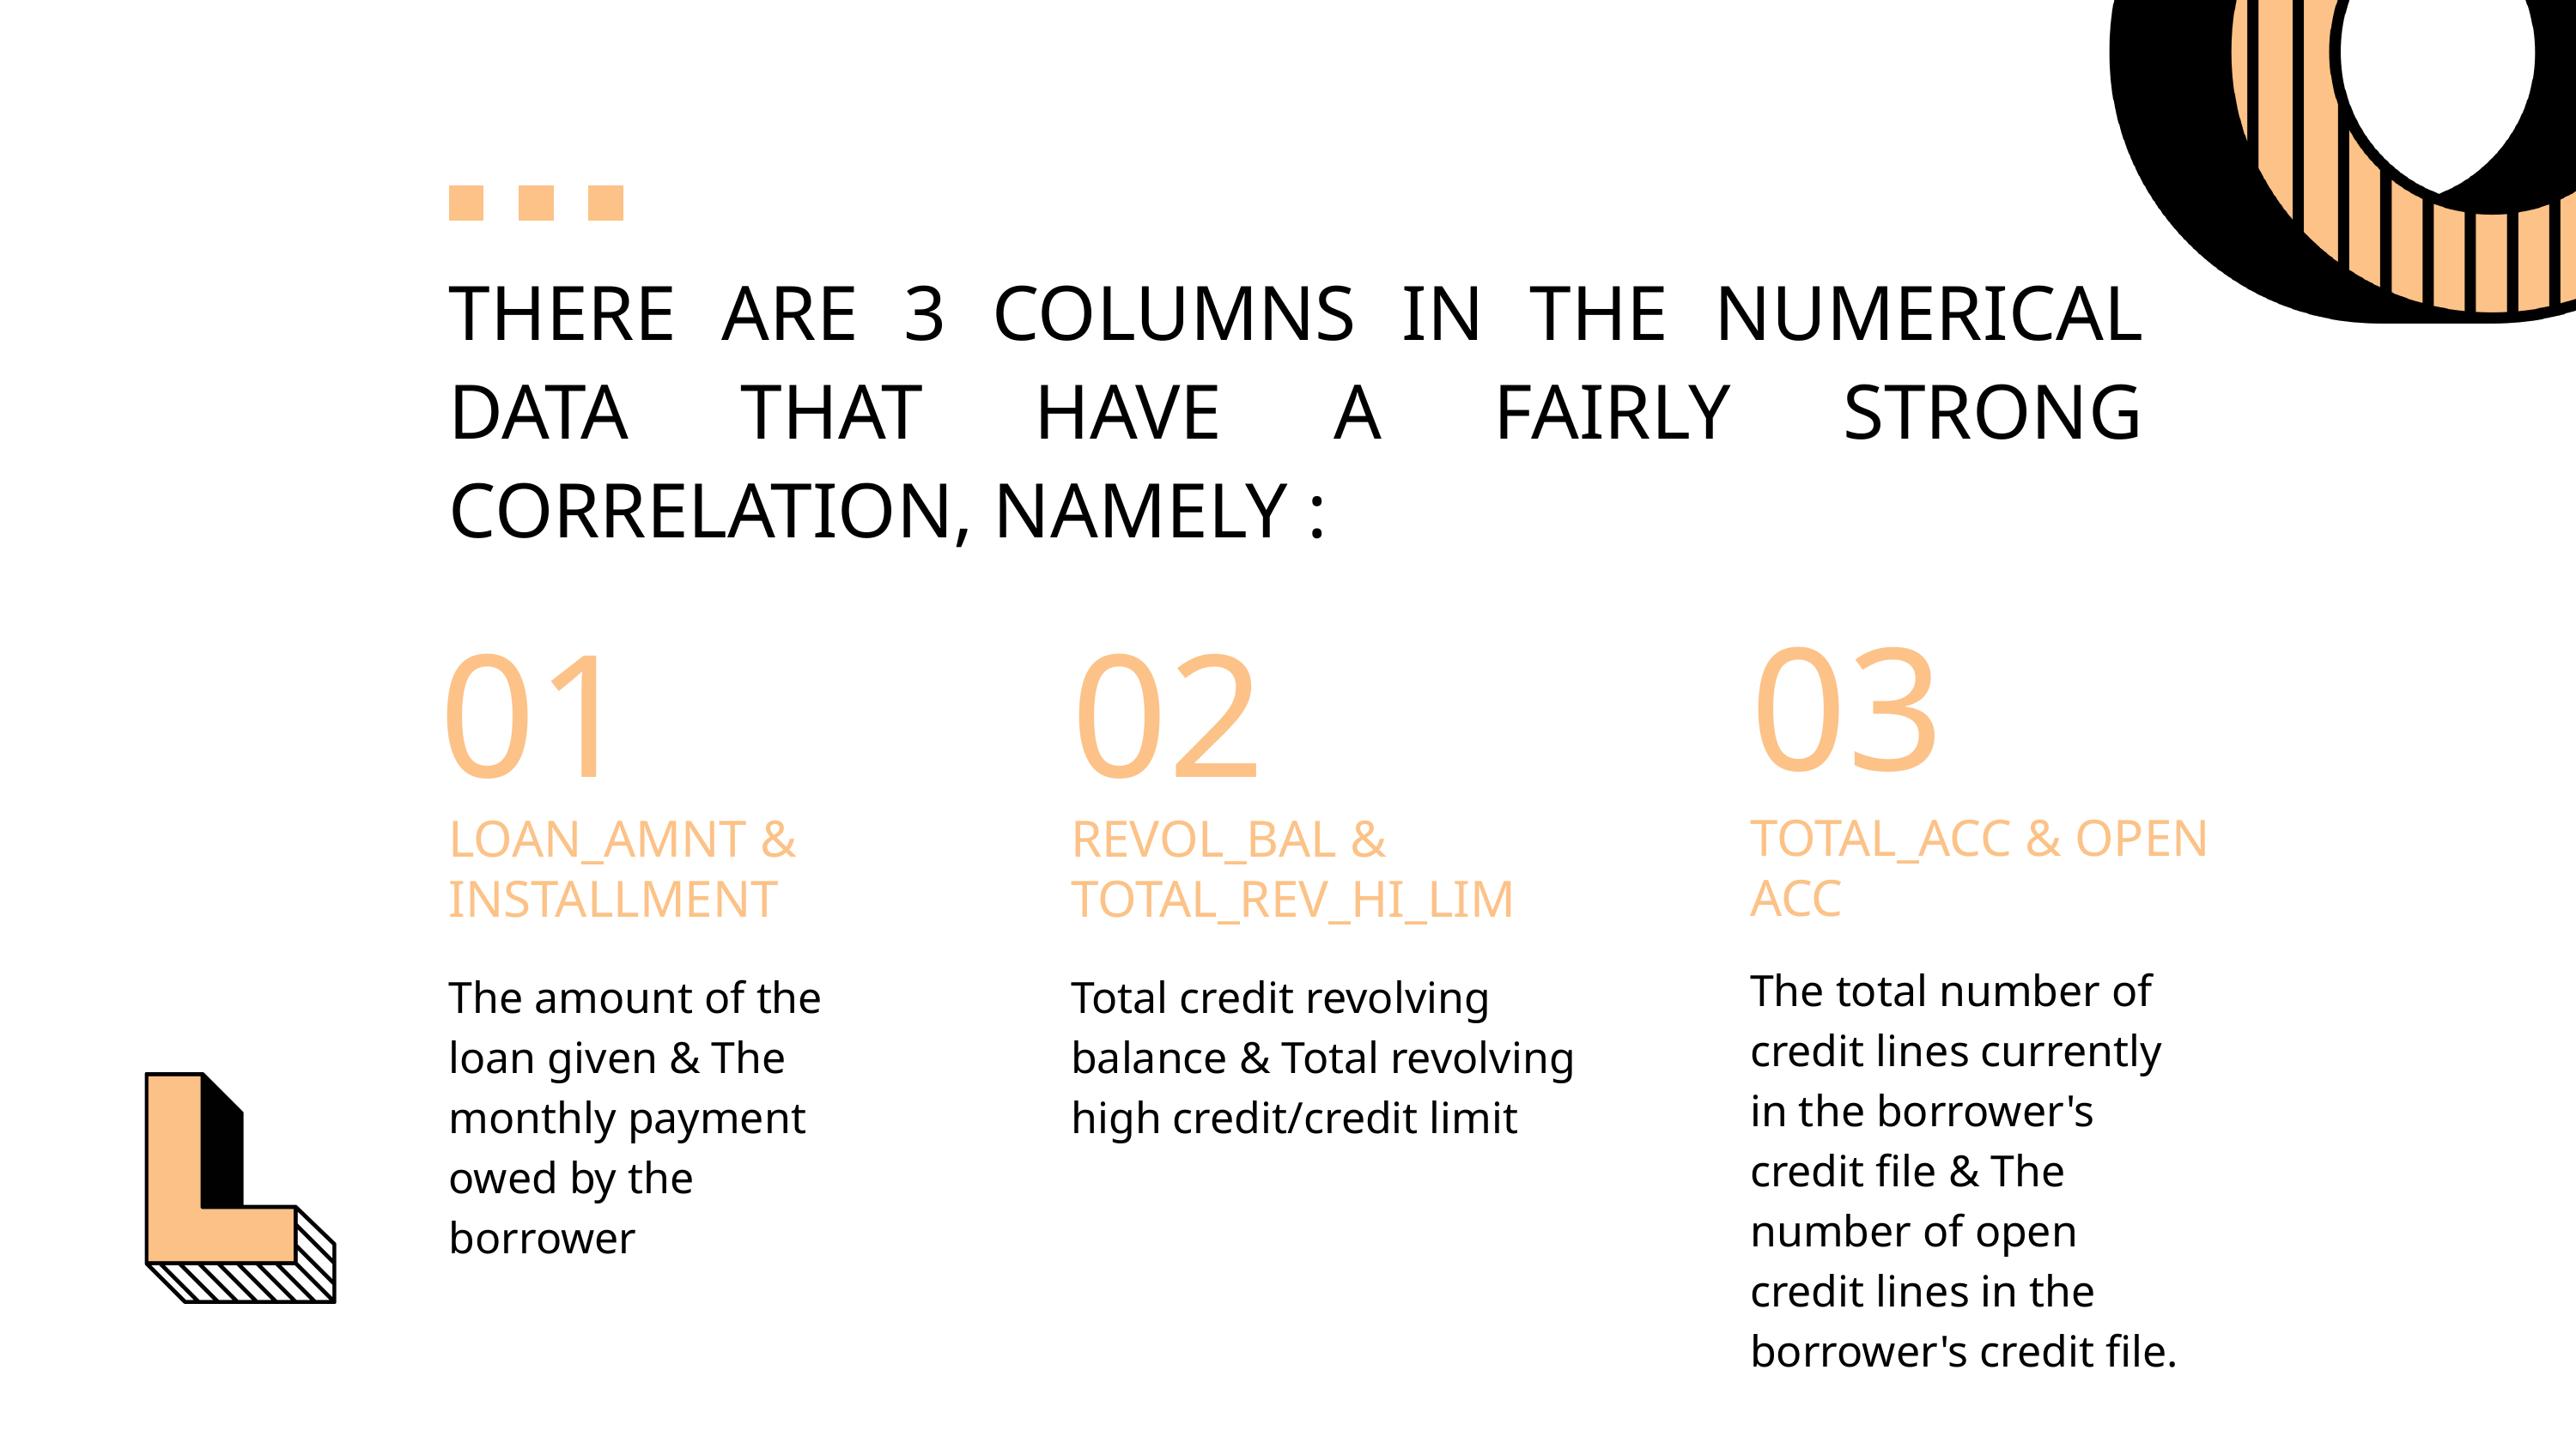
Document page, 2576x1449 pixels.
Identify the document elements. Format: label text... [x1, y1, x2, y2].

text_box [2109, 0, 2576, 324]
text_box [144, 1072, 337, 1304]
text_box The amount of the loan given & The monthly payment owed by the borrower [448, 961, 883, 1263]
text_box LOAN_AMNT & INSTALLMENT [448, 807, 864, 928]
text_box 03 [1750, 600, 2134, 804]
text_box 02 [1071, 607, 1449, 811]
text_box REVOL_BAL & TOTAL_REV_HI_LIM [1071, 807, 1582, 928]
text_box 01 [439, 607, 854, 811]
text_box The total number of credit lines currently in the borrower's credit file & The number of open credit lines in the borrower's credit file. [1750, 955, 2184, 1376]
text_box TOTAL_ACC & OPEN ACC [1750, 805, 2212, 926]
text_box Total credit revolving balance & Total revolving high credit/credit limit [1071, 961, 1582, 1143]
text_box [448, 185, 624, 221]
text_box THERE ARE 3 COLUMNS IN THE NUMERICAL DATA THAT HAVE A FAIRLY STRONG CORRELATION, NAMELY : [448, 257, 2145, 553]
